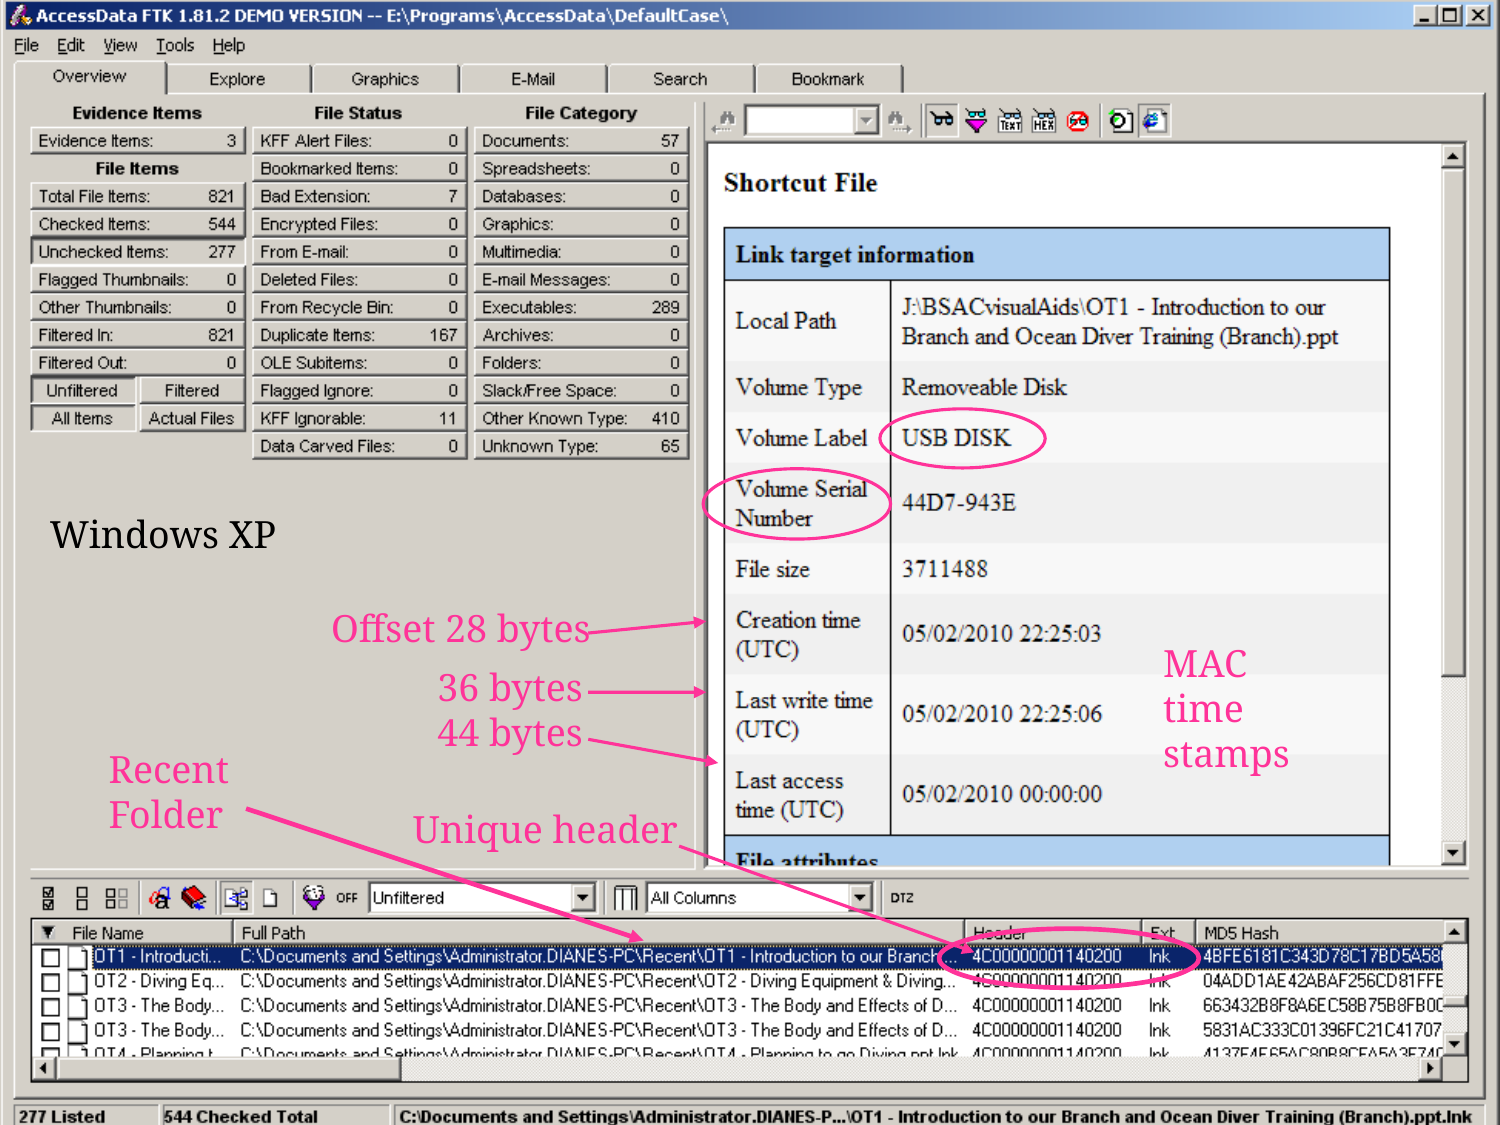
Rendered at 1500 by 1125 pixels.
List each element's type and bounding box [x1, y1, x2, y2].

text_box [316, 597, 719, 764]
picture [0, 0, 1500, 1125]
